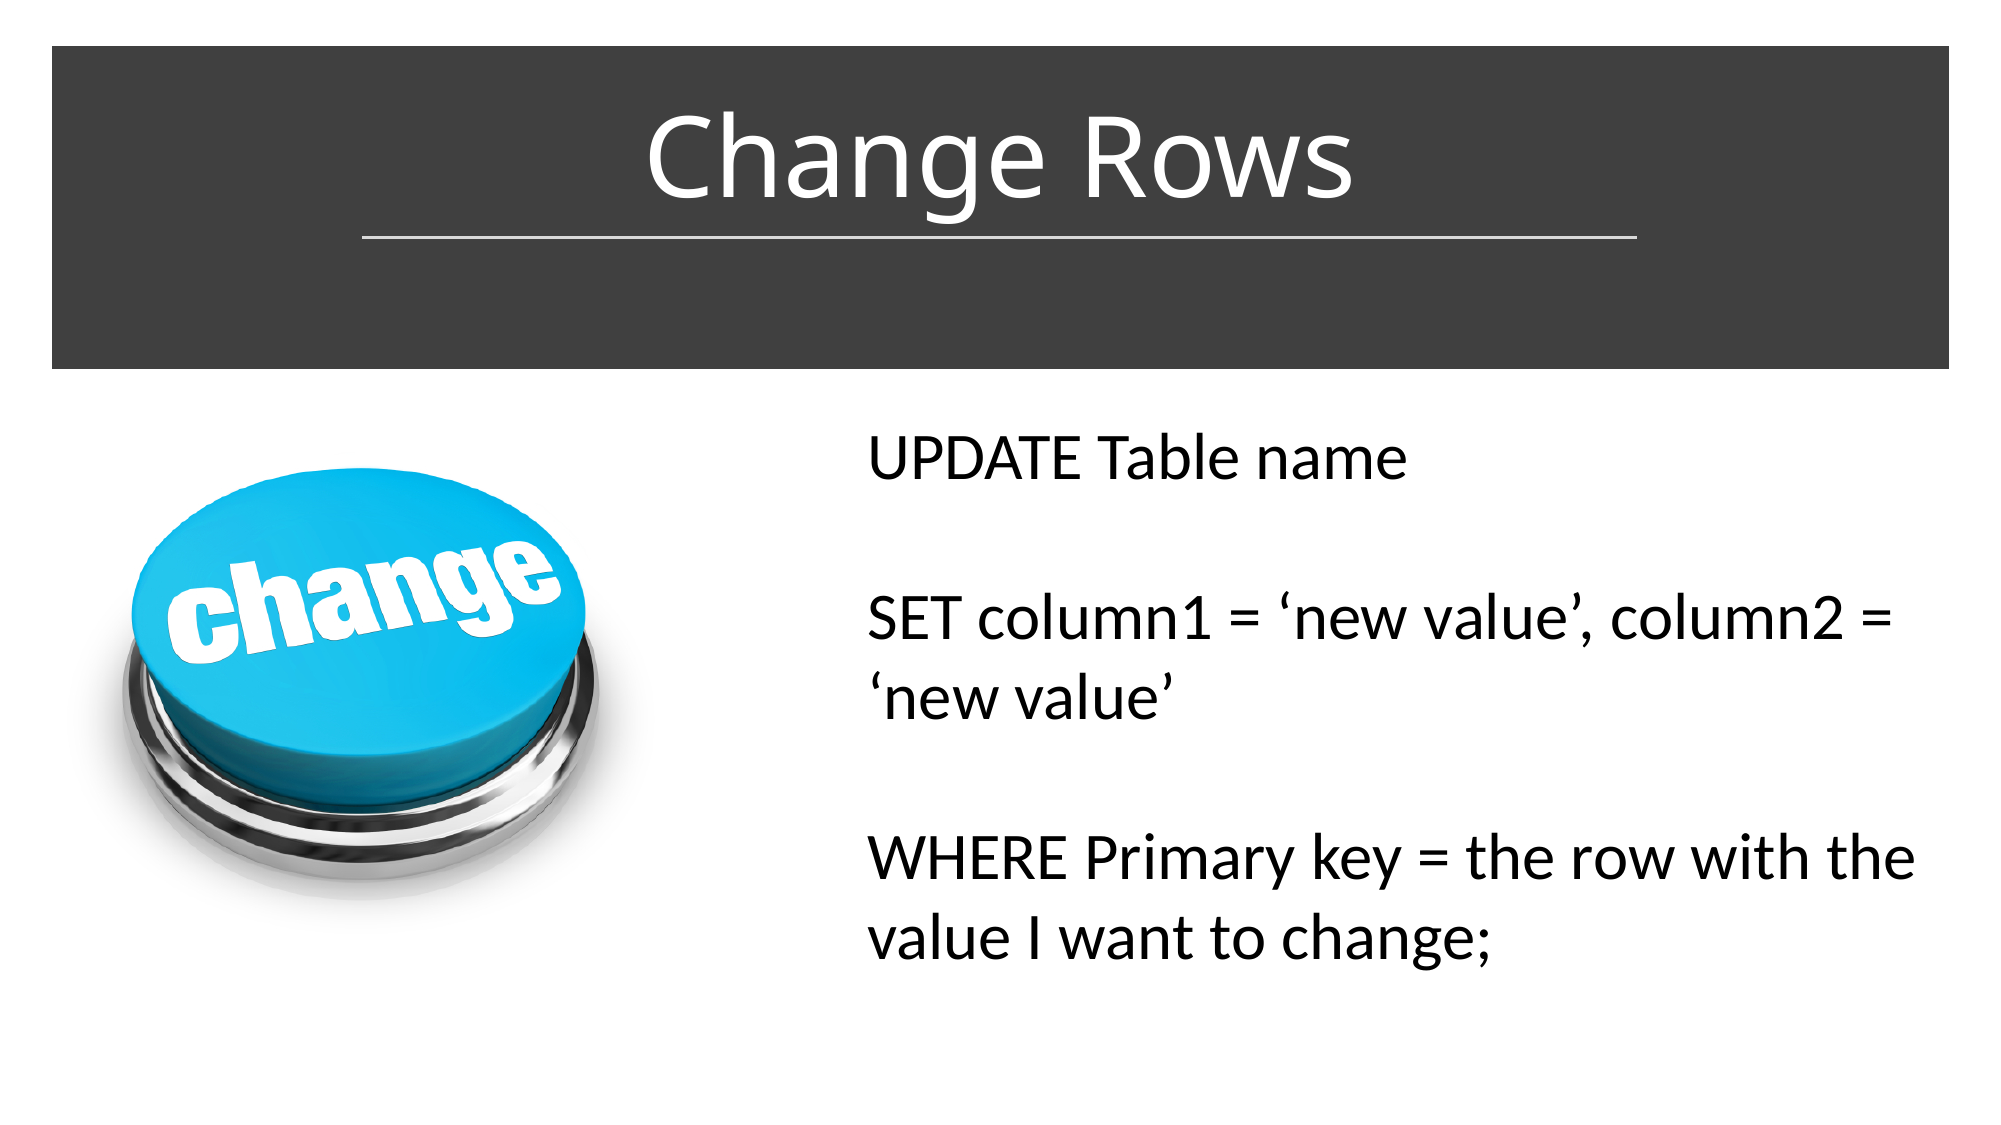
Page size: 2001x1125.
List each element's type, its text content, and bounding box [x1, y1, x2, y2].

title Change Rows [86, 76, 1914, 230]
picture [48, 380, 677, 988]
text_box UPDATE Table name SET column1 = ‘new value’, column2 = ‘new value’ WHERE Primary key = the row with the value I want to change; [852, 405, 1938, 981]
text_box [61, 55, 1939, 360]
